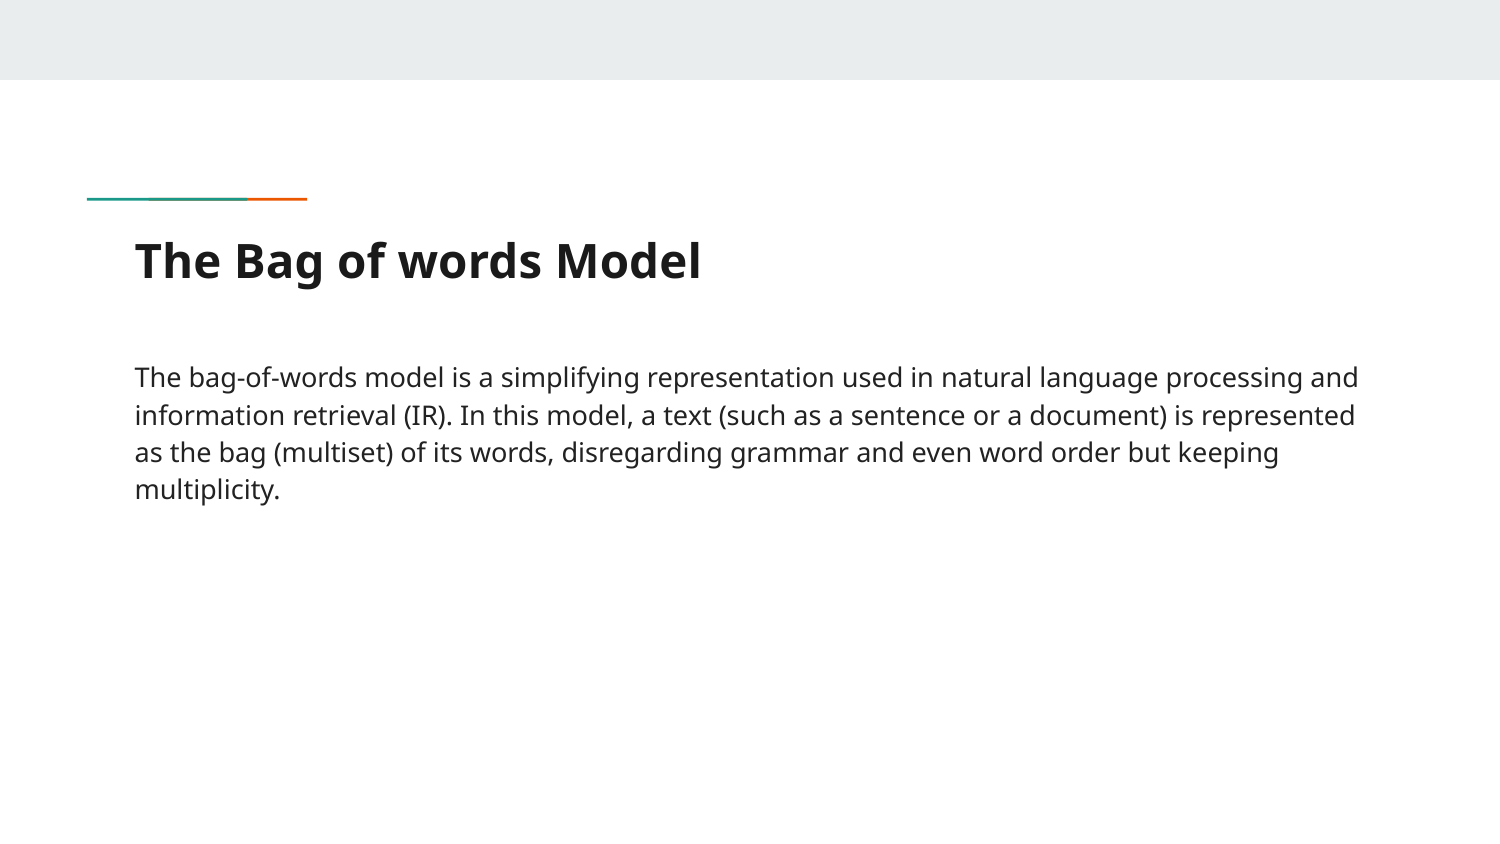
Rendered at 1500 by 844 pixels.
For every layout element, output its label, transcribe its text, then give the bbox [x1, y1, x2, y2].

list The bag-of-words model is a simplifying representation used in natural language processing and information retrieval (IR). In this model, a text (such as a sentence or a document) is represented as the bag (multiset) of its words, disregarding grammar and even word order but keeping multiplicity. [119, 341, 1381, 712]
title The Bag of words Model [119, 216, 1381, 305]
